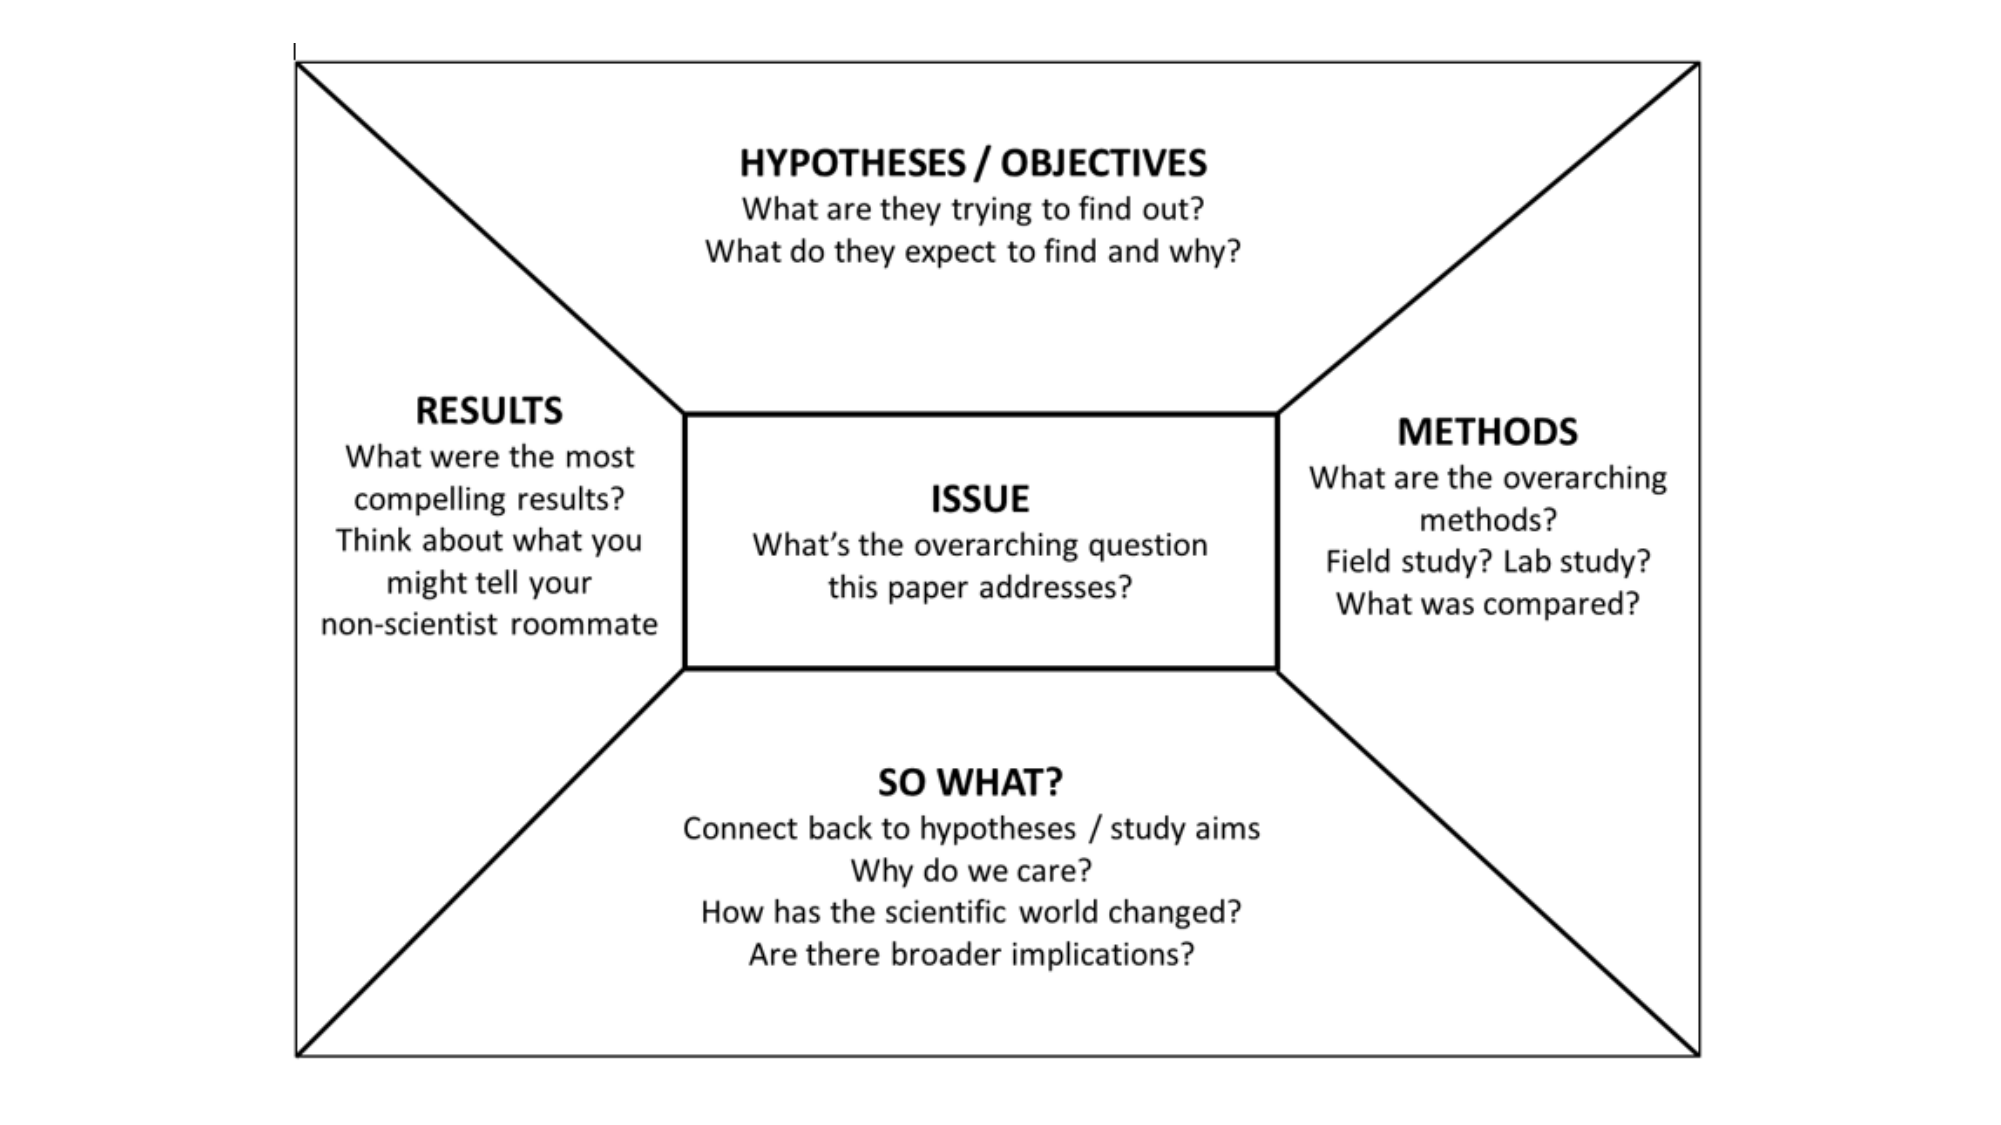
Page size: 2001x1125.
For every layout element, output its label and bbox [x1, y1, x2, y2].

picture [274, 43, 1726, 1082]
